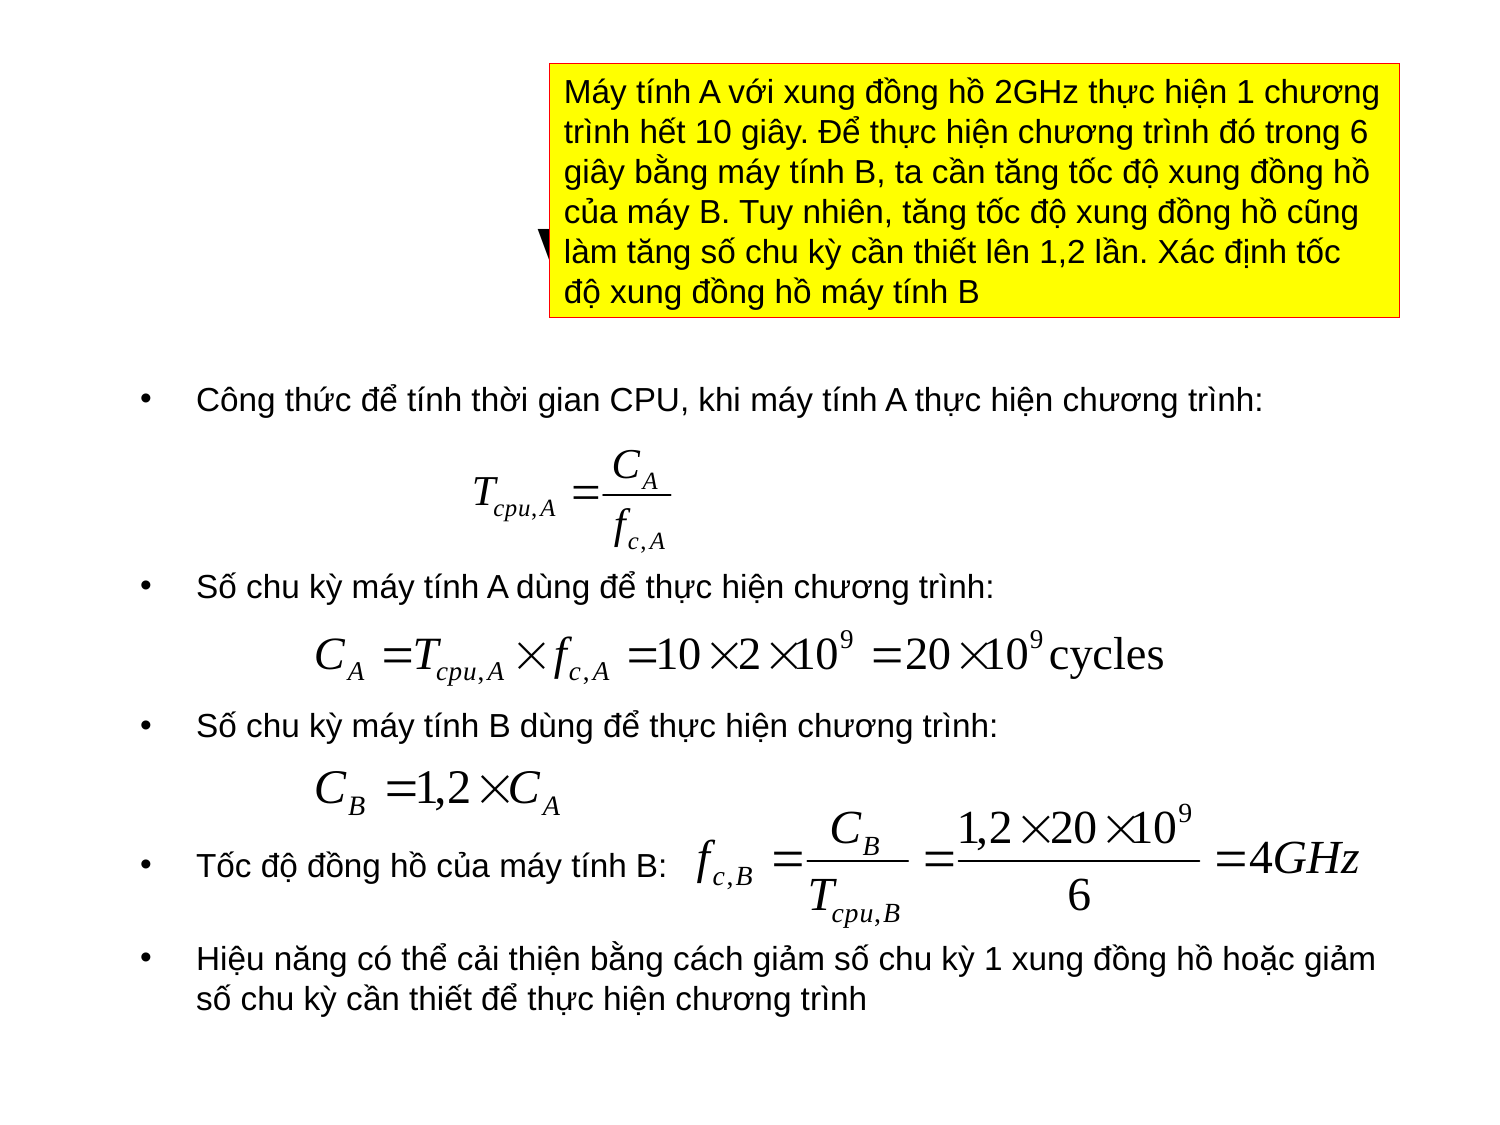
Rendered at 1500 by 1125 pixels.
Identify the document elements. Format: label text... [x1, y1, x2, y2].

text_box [308, 754, 571, 824]
title Ví dụ [125, 162, 1200, 350]
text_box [308, 618, 1172, 697]
list Công thức để tính thời gian CPU, khi máy tính A thực hiện chương trình: Số chu kỳ máy tính A dùng để thực hiện chương trình: Số chu kỳ máy tính B dùng để thực hiện chương trình: Tốc độ đồng hồ của máy tính B: Hiệu năng có thể cải thiện bằng cách giảm số chu kỳ 1 xung đồng hồ hoặc giảm số chu kỳ cần thiết để thực hiện chương trình [125, 370, 1413, 864]
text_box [680, 789, 1369, 937]
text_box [467, 437, 681, 563]
text_box Máy tính A với xung đồng hồ 2GHz thực hiện 1 chương trình hết 10 giây. Để thực hiện chương trình đó trong 6 giây bằng máy tính B, ta cần tăng tốc độ xung đồng hồ của máy B. Tuy nhiên, tăng tốc độ xung đồng hồ cũng làm tăng số chu kỳ cần thiết lên 1,2 lần. Xác định tốc độ xung đồng hồ máy tính B [549, 63, 1400, 318]
